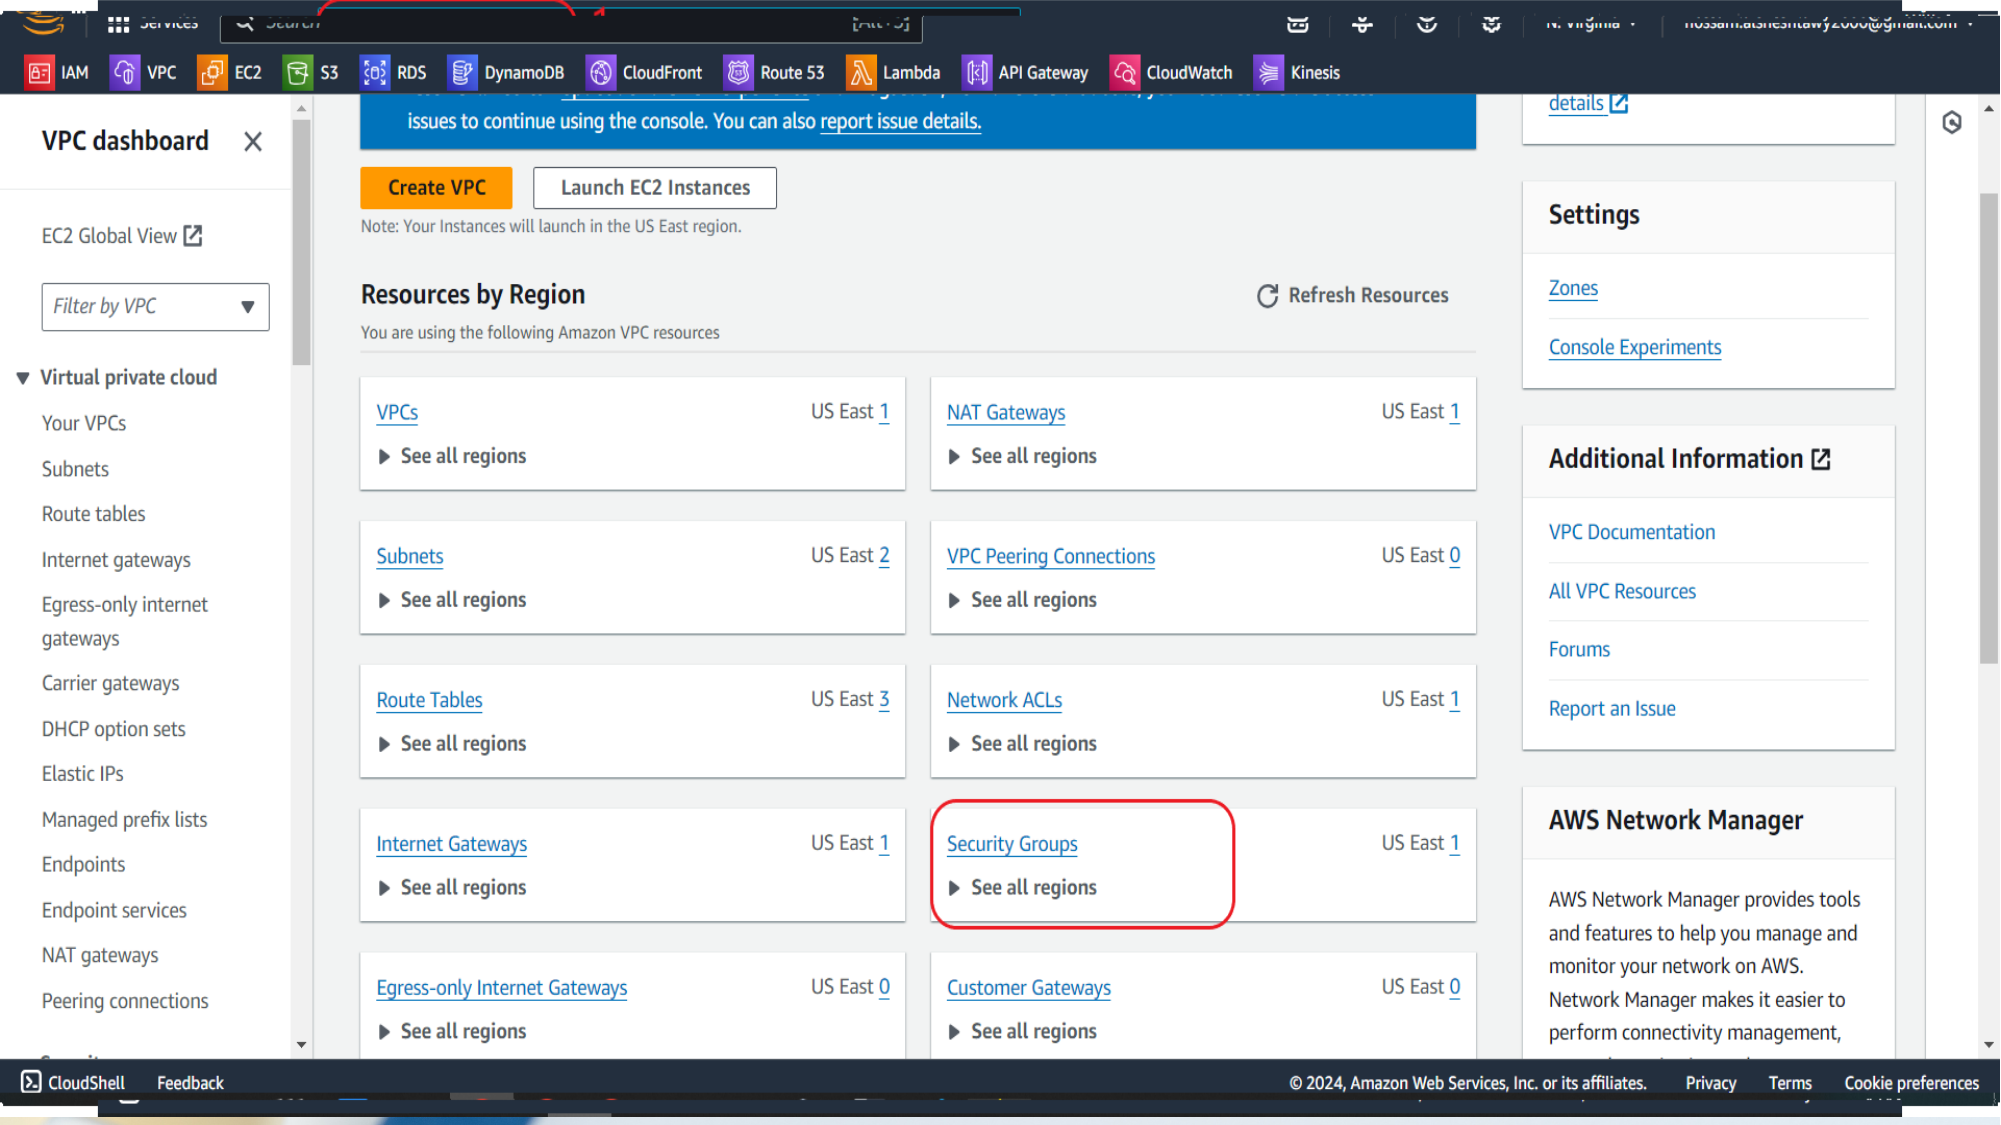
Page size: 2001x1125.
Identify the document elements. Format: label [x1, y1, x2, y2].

text_box [0, 1117, 2000, 1125]
picture [0, 0, 2000, 1117]
